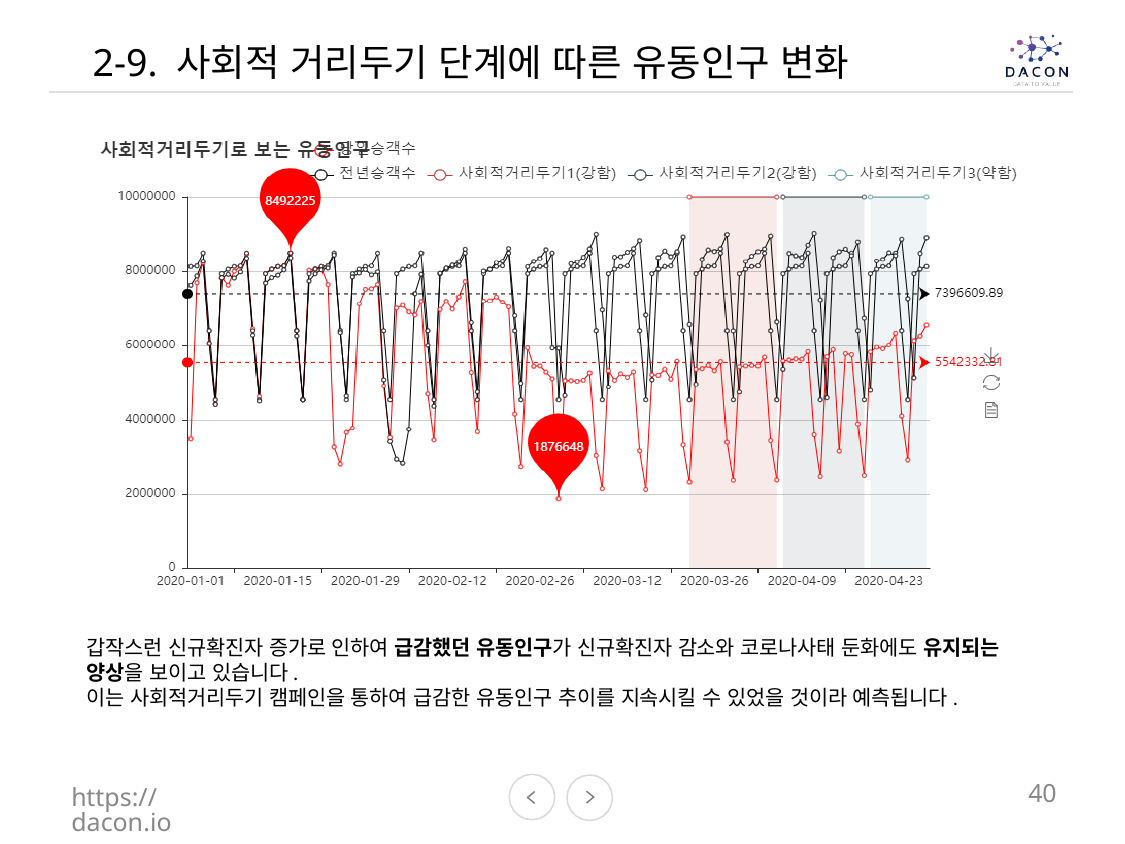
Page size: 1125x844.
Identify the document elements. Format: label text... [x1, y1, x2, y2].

footer https://dacon.io [69, 785, 236, 844]
text_box 갑작스런 신규확진자 증가로 인하여 급감했던 유동인구가 신규확진자 감소와 코로나사태 둔화에도 유지되는 양상을 보이고 있습니다. 이는 사회적거리두기 캠페인을 통하여 급감한 유동인구 추이를 지속시킬 수 있었을 것이라 예측됩니다. [71, 626, 1054, 717]
slide_number 40 [1024, 785, 1058, 844]
picture [1004, 27, 1069, 93]
picture [89, 134, 1027, 598]
text_box 2-9. 사회적 거리두기 단계에 따른 유동인구 변화 [77, 32, 963, 92]
